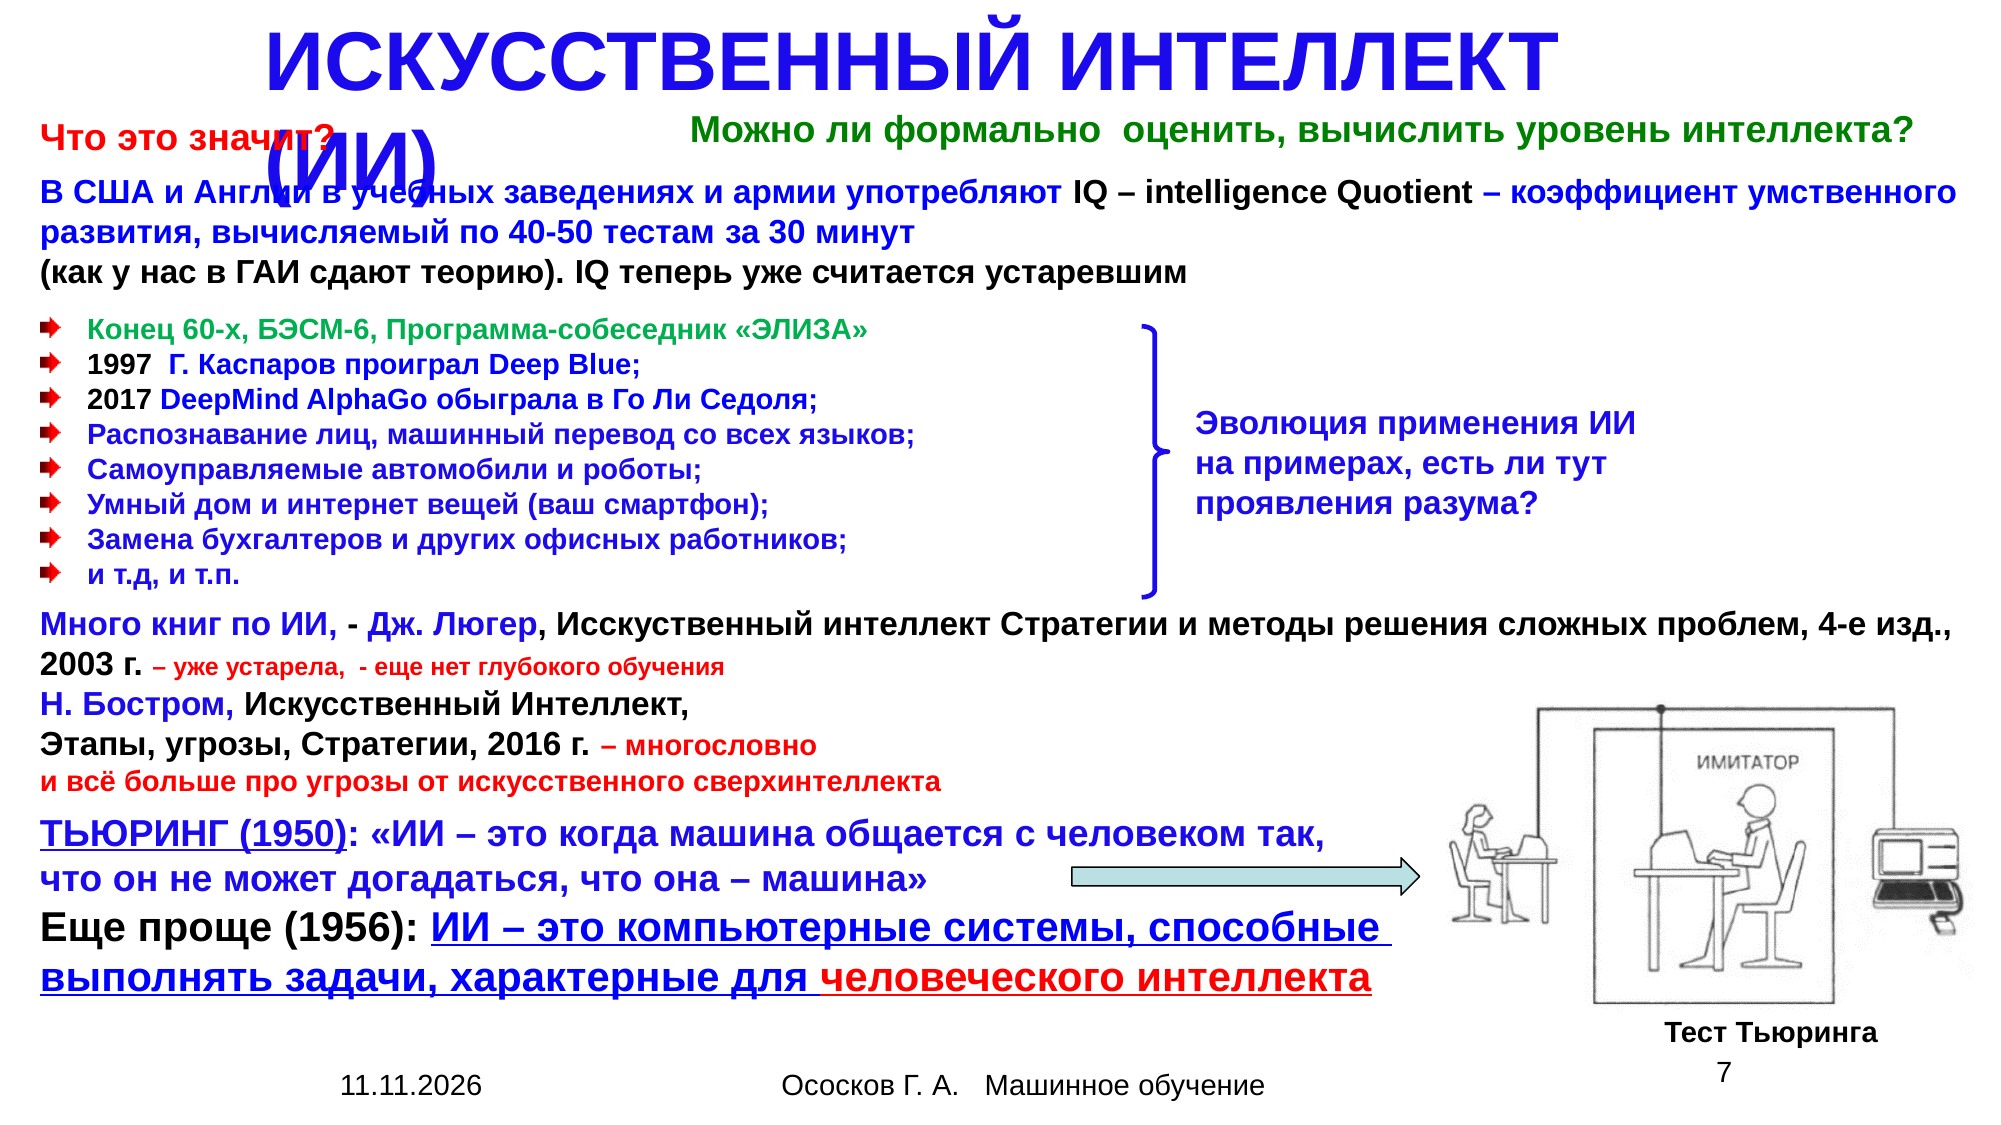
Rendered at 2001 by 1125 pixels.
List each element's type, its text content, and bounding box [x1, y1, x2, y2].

picture [40, 422, 61, 443]
text_box искусственный интеллект (ИИ) [249, 0, 1748, 105]
picture [40, 317, 61, 338]
text_box [1141, 326, 1168, 598]
text_box Эволюция применения ИИ на примерах, есть ли тут проявления разума? [1180, 393, 1659, 529]
picture [40, 562, 61, 583]
picture [40, 352, 61, 373]
slide_number 7 [1397, 1045, 1748, 1103]
picture [1432, 694, 1975, 1014]
text_box [1071, 857, 1420, 896]
text_box Тест Тьюринга [1649, 1022, 1928, 1056]
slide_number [324, 1058, 675, 1103]
picture [40, 527, 61, 548]
picture [40, 387, 61, 408]
text_box Можно ли формально оценить, вычислить уровень интеллекта? [674, 97, 2000, 158]
footer Ососков Г. А. Машинное обучение [762, 1058, 1397, 1103]
picture [40, 492, 61, 513]
picture [40, 457, 61, 478]
text_box Что это значит? В США и Англии в учебных заведениях и армии употребляют IQ – intelligence Quotient – коэффициент умственного развития, вычисляемый по 40-50 тестам за 30 минут (как у нас в ГАИ сдают теорию). IQ теперь уже считается устаревшим Конец 60-х, БЭСМ-6, Программа-собеседник «ЭЛИЗА» 1997 Г. Каспаров проиграл Deep Blue; 2017 DeepMind AlphaGo обыграла в Го Ли Седоля; Распознавание лиц, машинный перевод со всех языков; Самоуправляемые автомобили и роботы; Умный дом и интернет вещей (ваш смартфон); Замена бухгалтеров и других офисных работников; и т.д, и т.п. Много книг по ИИ, - Дж. Люгер, Исскуственный интеллект Стратегии и методы решения сложных проблем, 4-е изд., 2003 г. – уже устарела, - еще нет глубокого обучения Н. Бостром, Искусственный Интеллект, Этапы, угрозы, Стратегии, 2016 г. – многословно и всё больше про угрозы от искусственного сверхинтеллекта ТЬЮРИНГ (1950): «ИИ – это когда машина общается с человеком так, что он не может догадаться, что она – машина» Еще проще (1956): ИИ – это компьютерные системы, способные выполнять задачи, характерные для человеческого интеллекта [25, 105, 2000, 1007]
